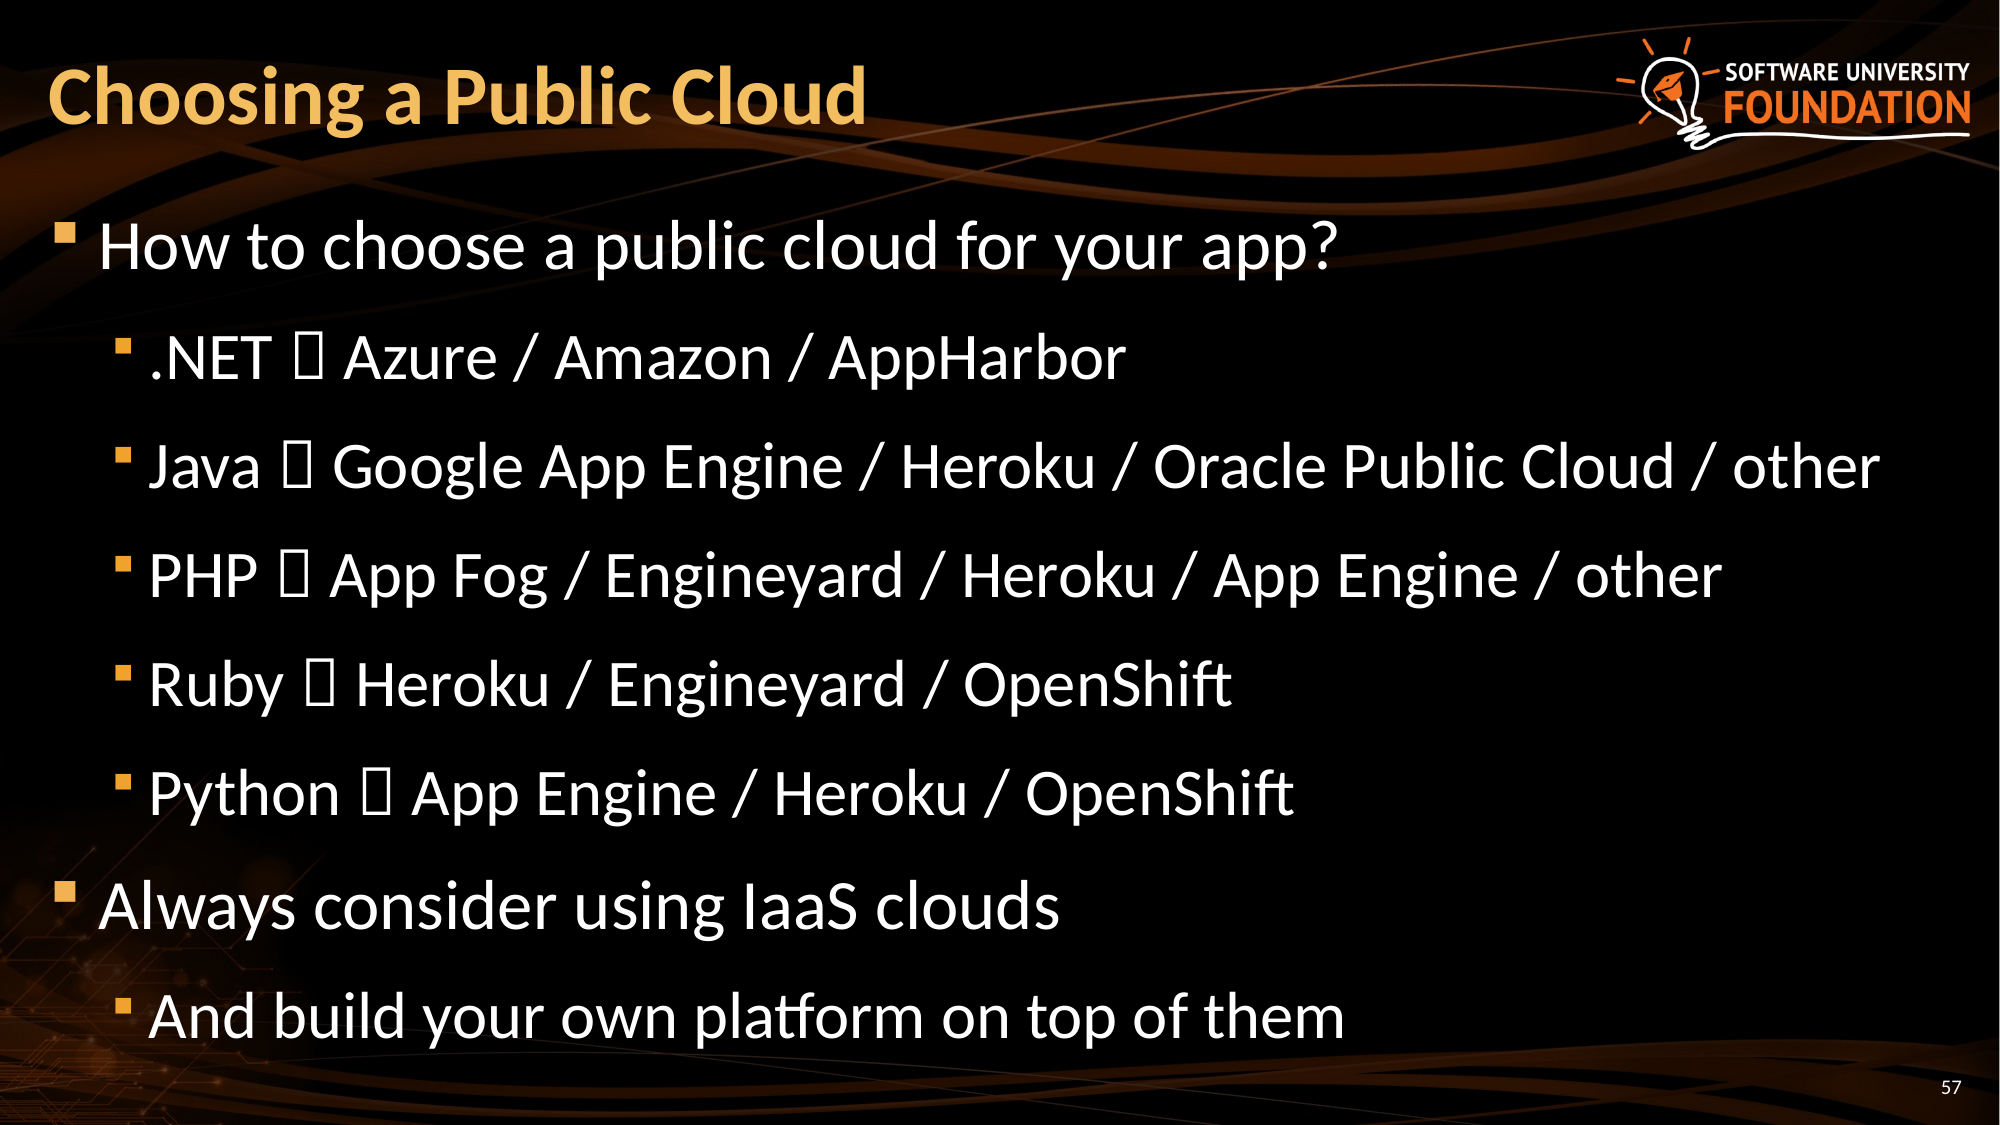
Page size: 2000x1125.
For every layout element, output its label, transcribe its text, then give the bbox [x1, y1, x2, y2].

list How to choose a public cloud for your app? .NET  Azure / Amazon / AppHarbor Java  Google App Engine / Heroku / Oracle Public Cloud / other PHP  App Fog / Engineyard / Heroku / App Engine / other Ruby  Heroku / Engineyard / OpenShift Python  App Engine / Heroku / OpenShift Always consider using IaaS clouds And build your own platform on top of them [31, 188, 1968, 1103]
title Choosing a Public Cloud [30, 6, 1602, 189]
picture [0, 0, 2000, 1125]
